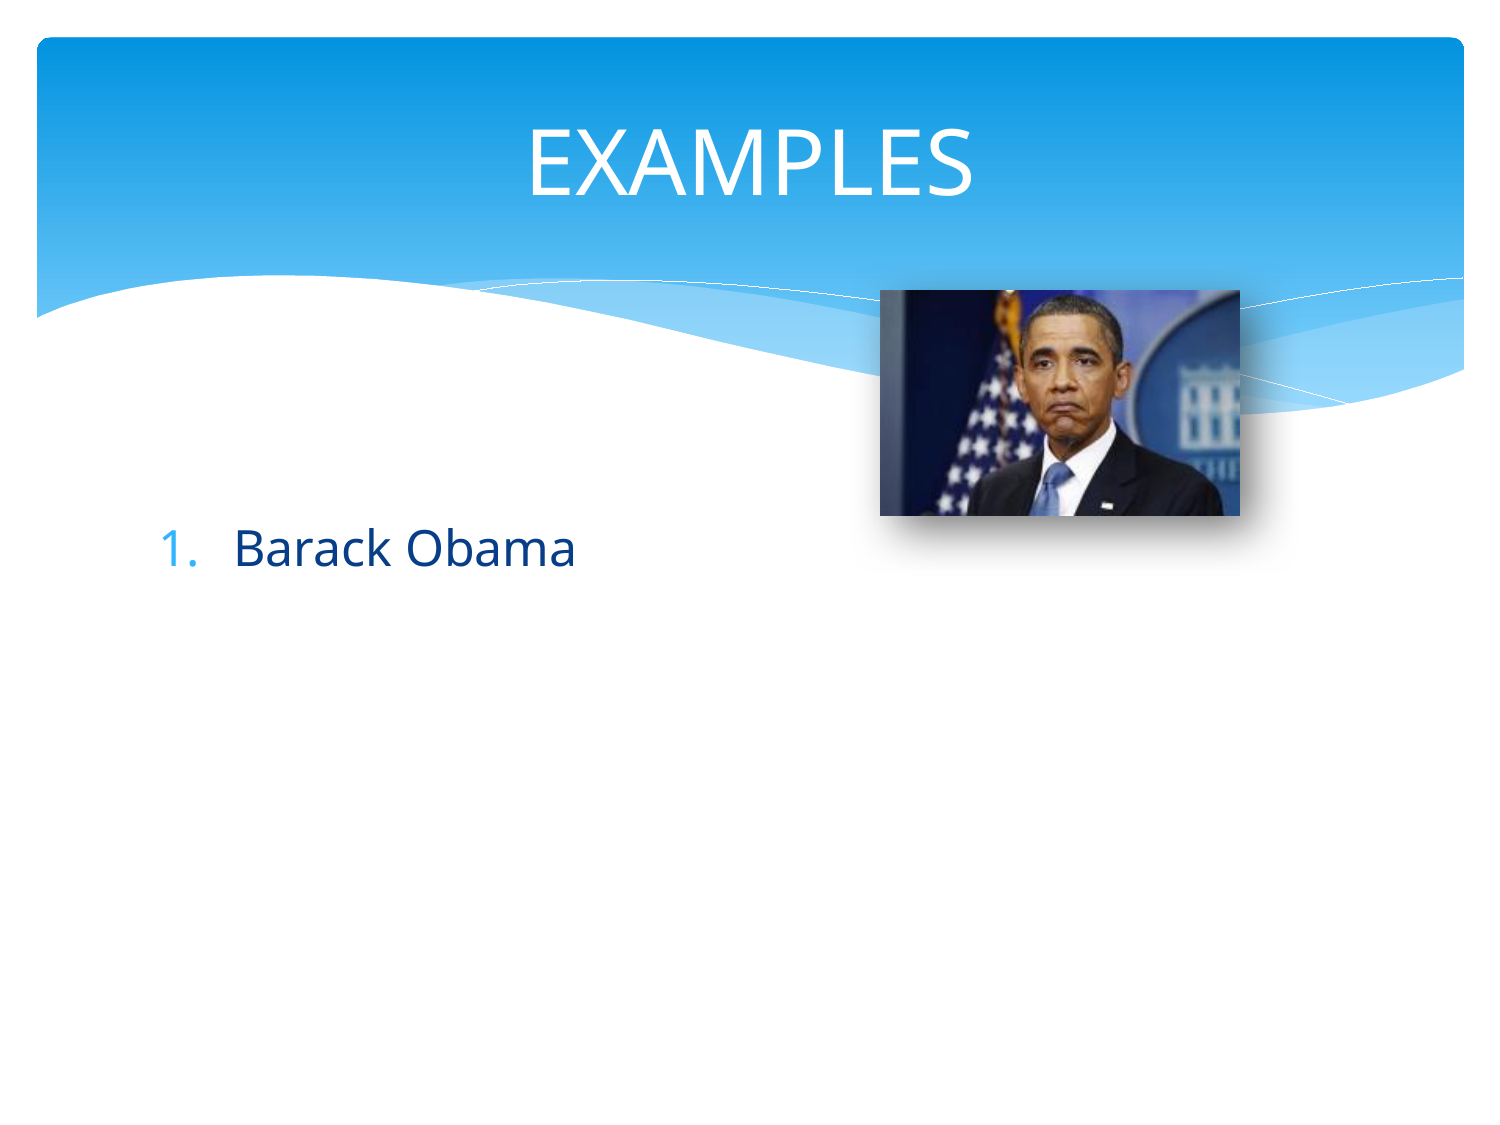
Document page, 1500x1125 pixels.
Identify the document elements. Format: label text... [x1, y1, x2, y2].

picture [880, 290, 1240, 516]
list Barack Obama [143, 438, 1359, 1005]
title Examples [75, 55, 1425, 261]
